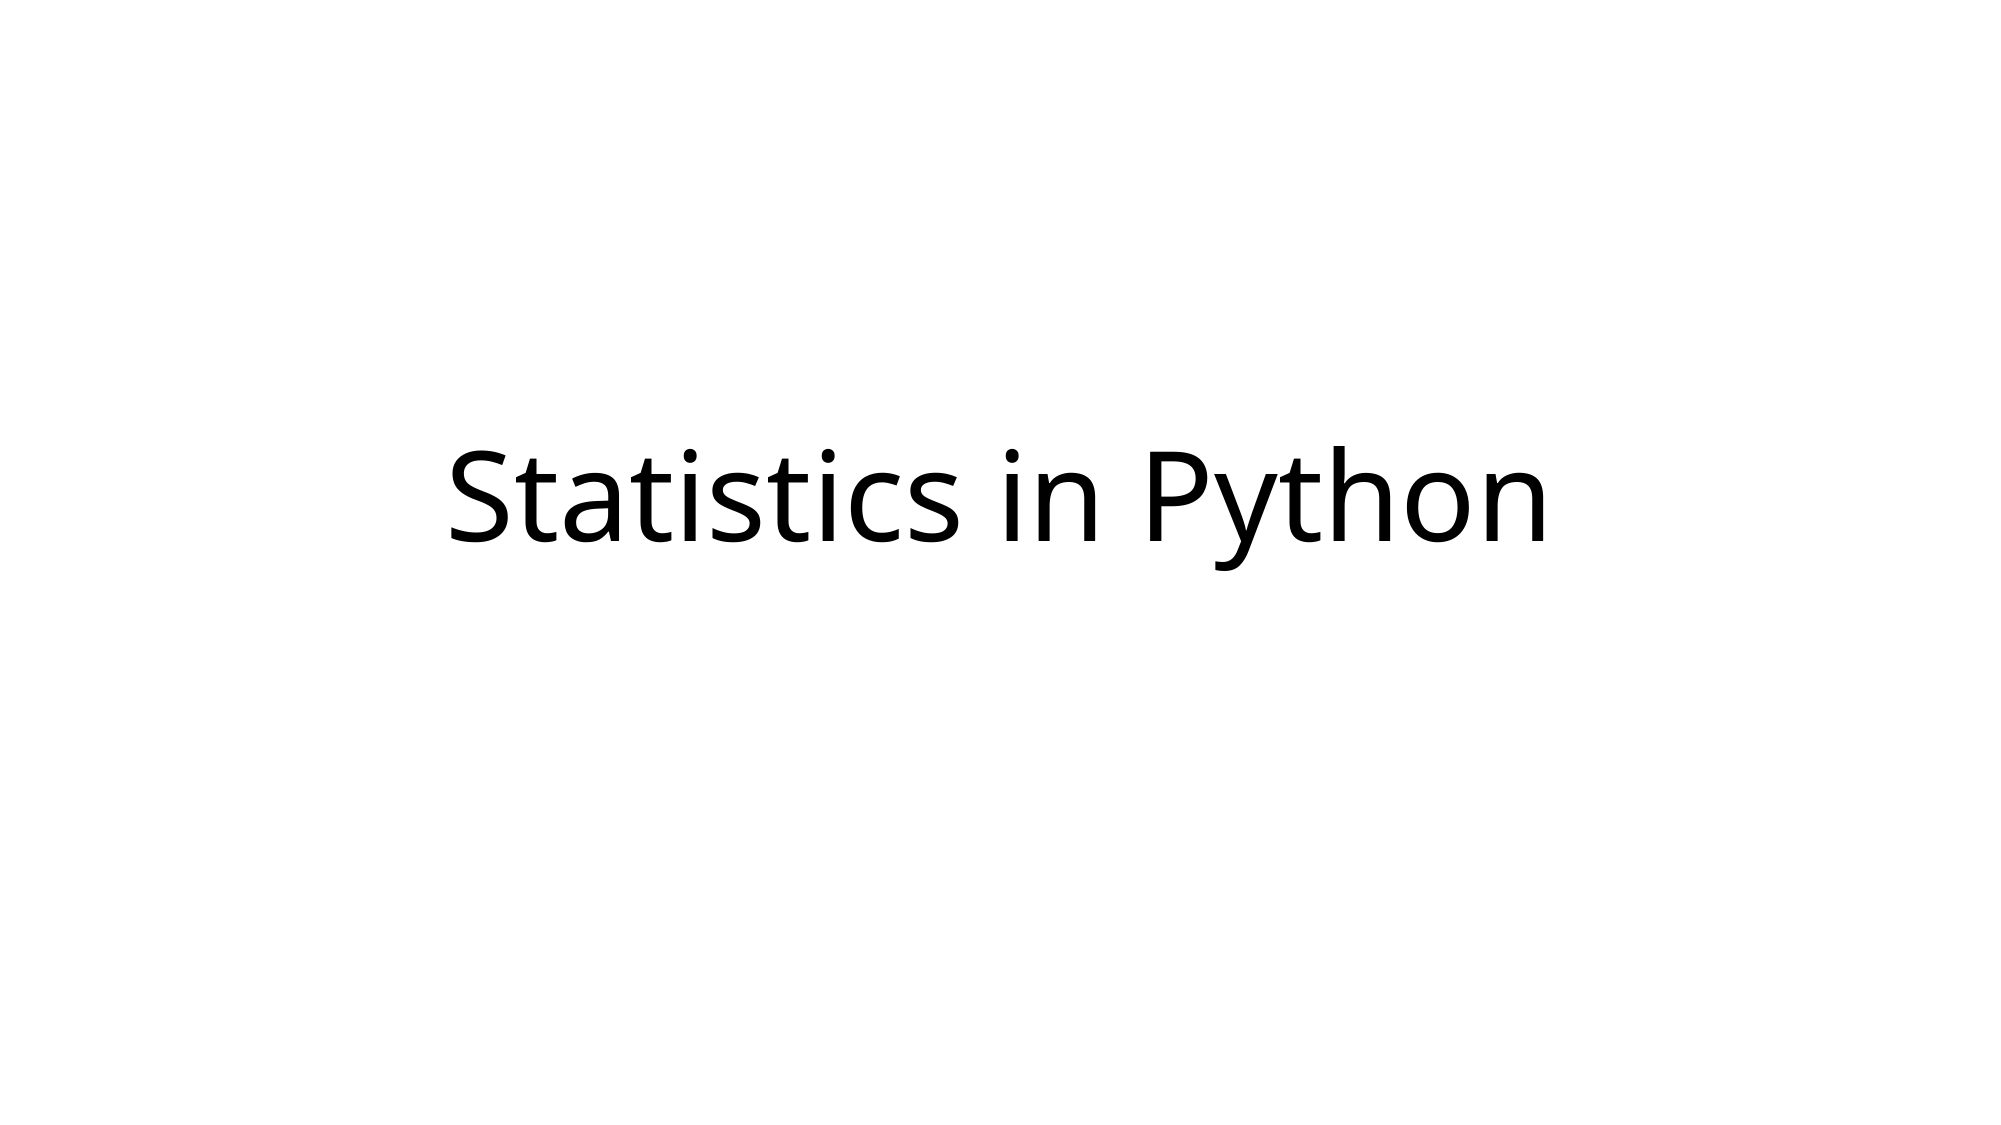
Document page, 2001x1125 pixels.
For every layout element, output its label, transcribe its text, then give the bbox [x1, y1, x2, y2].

title Statistics in Python [249, 184, 1750, 576]
